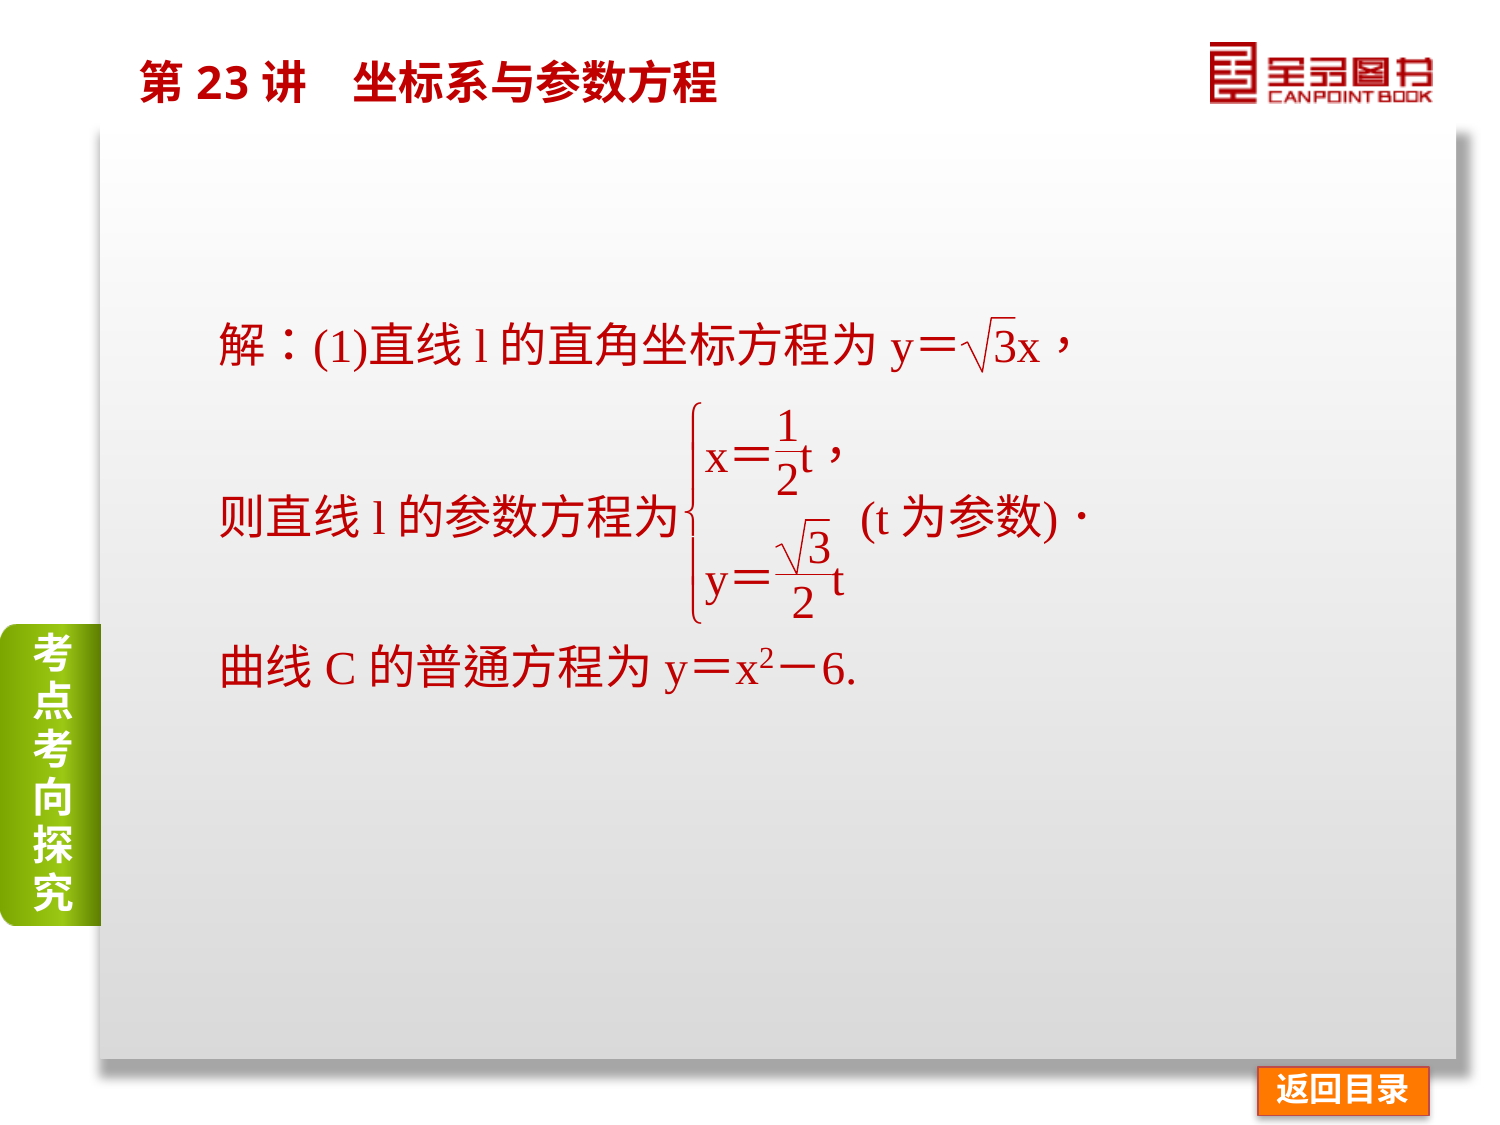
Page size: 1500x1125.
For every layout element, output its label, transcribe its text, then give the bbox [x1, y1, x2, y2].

text_box 返回目录 [1421, 1066, 1430, 1116]
text_box 第23讲 坐标系与参数方程 [123, 42, 1223, 121]
picture [0, 623, 101, 927]
picture [1223, 42, 1433, 104]
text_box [218, 298, 1417, 1125]
